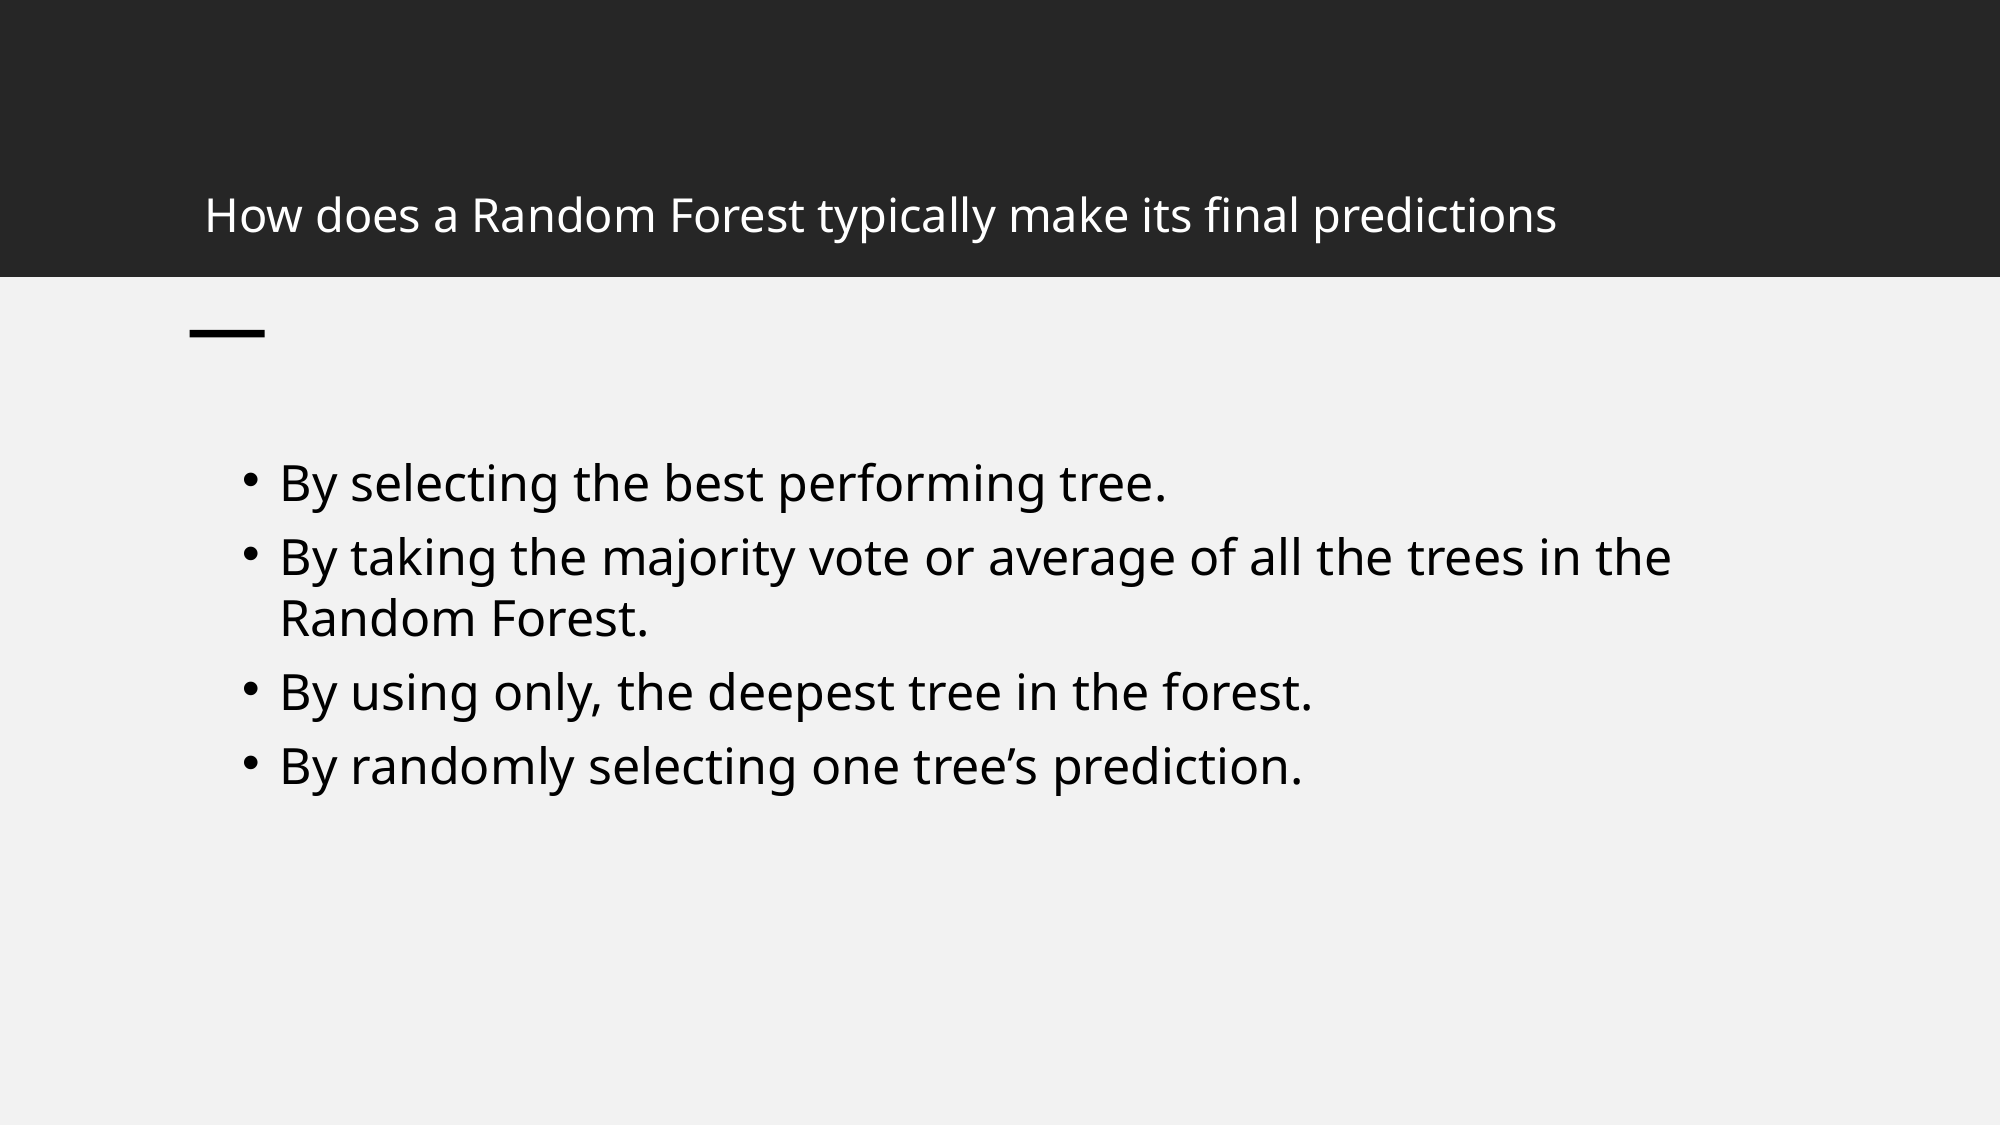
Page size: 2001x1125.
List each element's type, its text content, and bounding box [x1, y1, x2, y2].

text_box How does a Random Forest typically make its final predictions [189, 104, 1812, 253]
text_box [188, 328, 266, 339]
text_box [0, 275, 2000, 1125]
text_box By selecting the best performing tree. By taking the majority vote or average of all the trees in the Random Forest. By using only, the deepest tree in the forest. By randomly selecting one tree’s prediction. [189, 363, 1811, 1014]
text_box [0, 0, 2000, 275]
